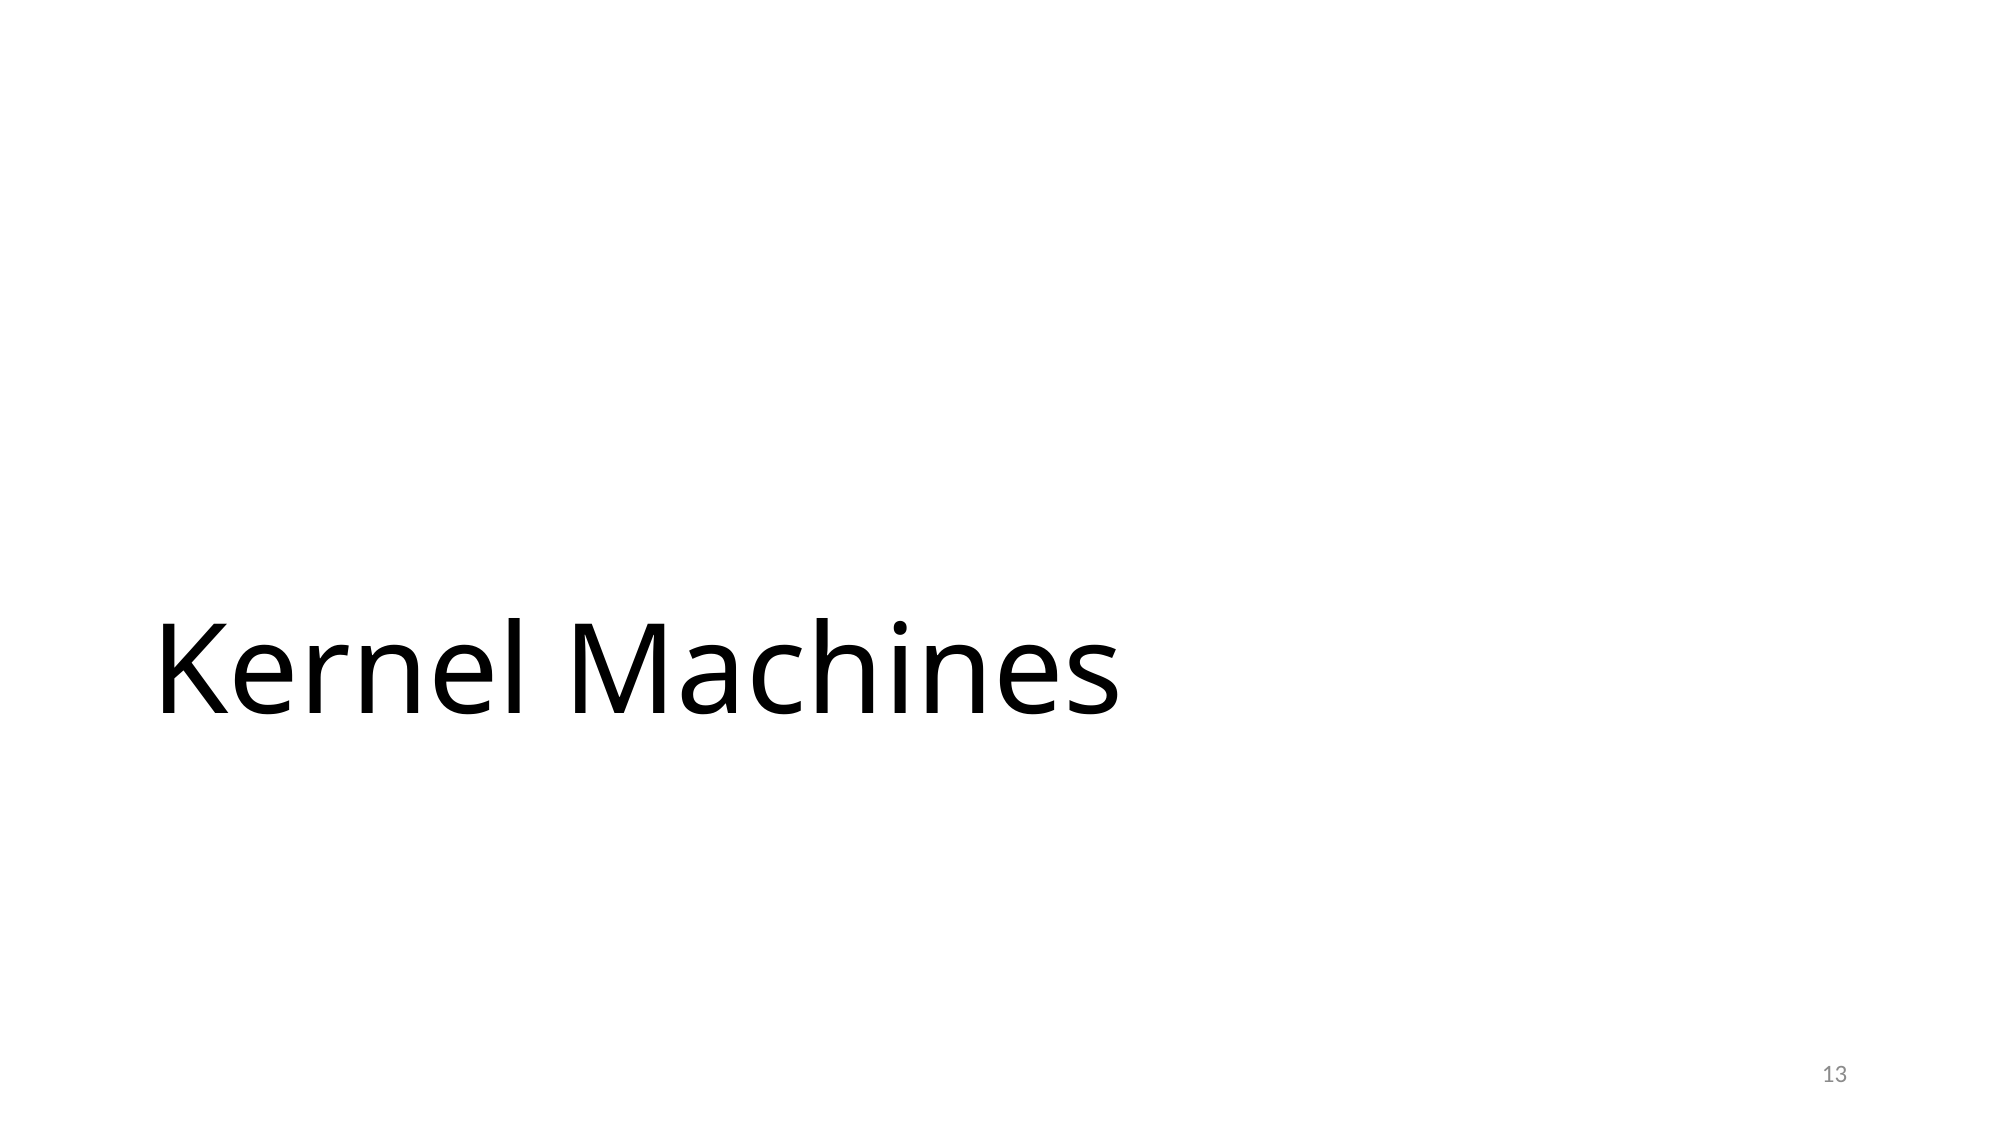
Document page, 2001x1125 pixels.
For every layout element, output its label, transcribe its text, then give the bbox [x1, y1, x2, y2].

slide_number 13 [1412, 1042, 1863, 1103]
title Kernel Machines [136, 280, 1862, 749]
